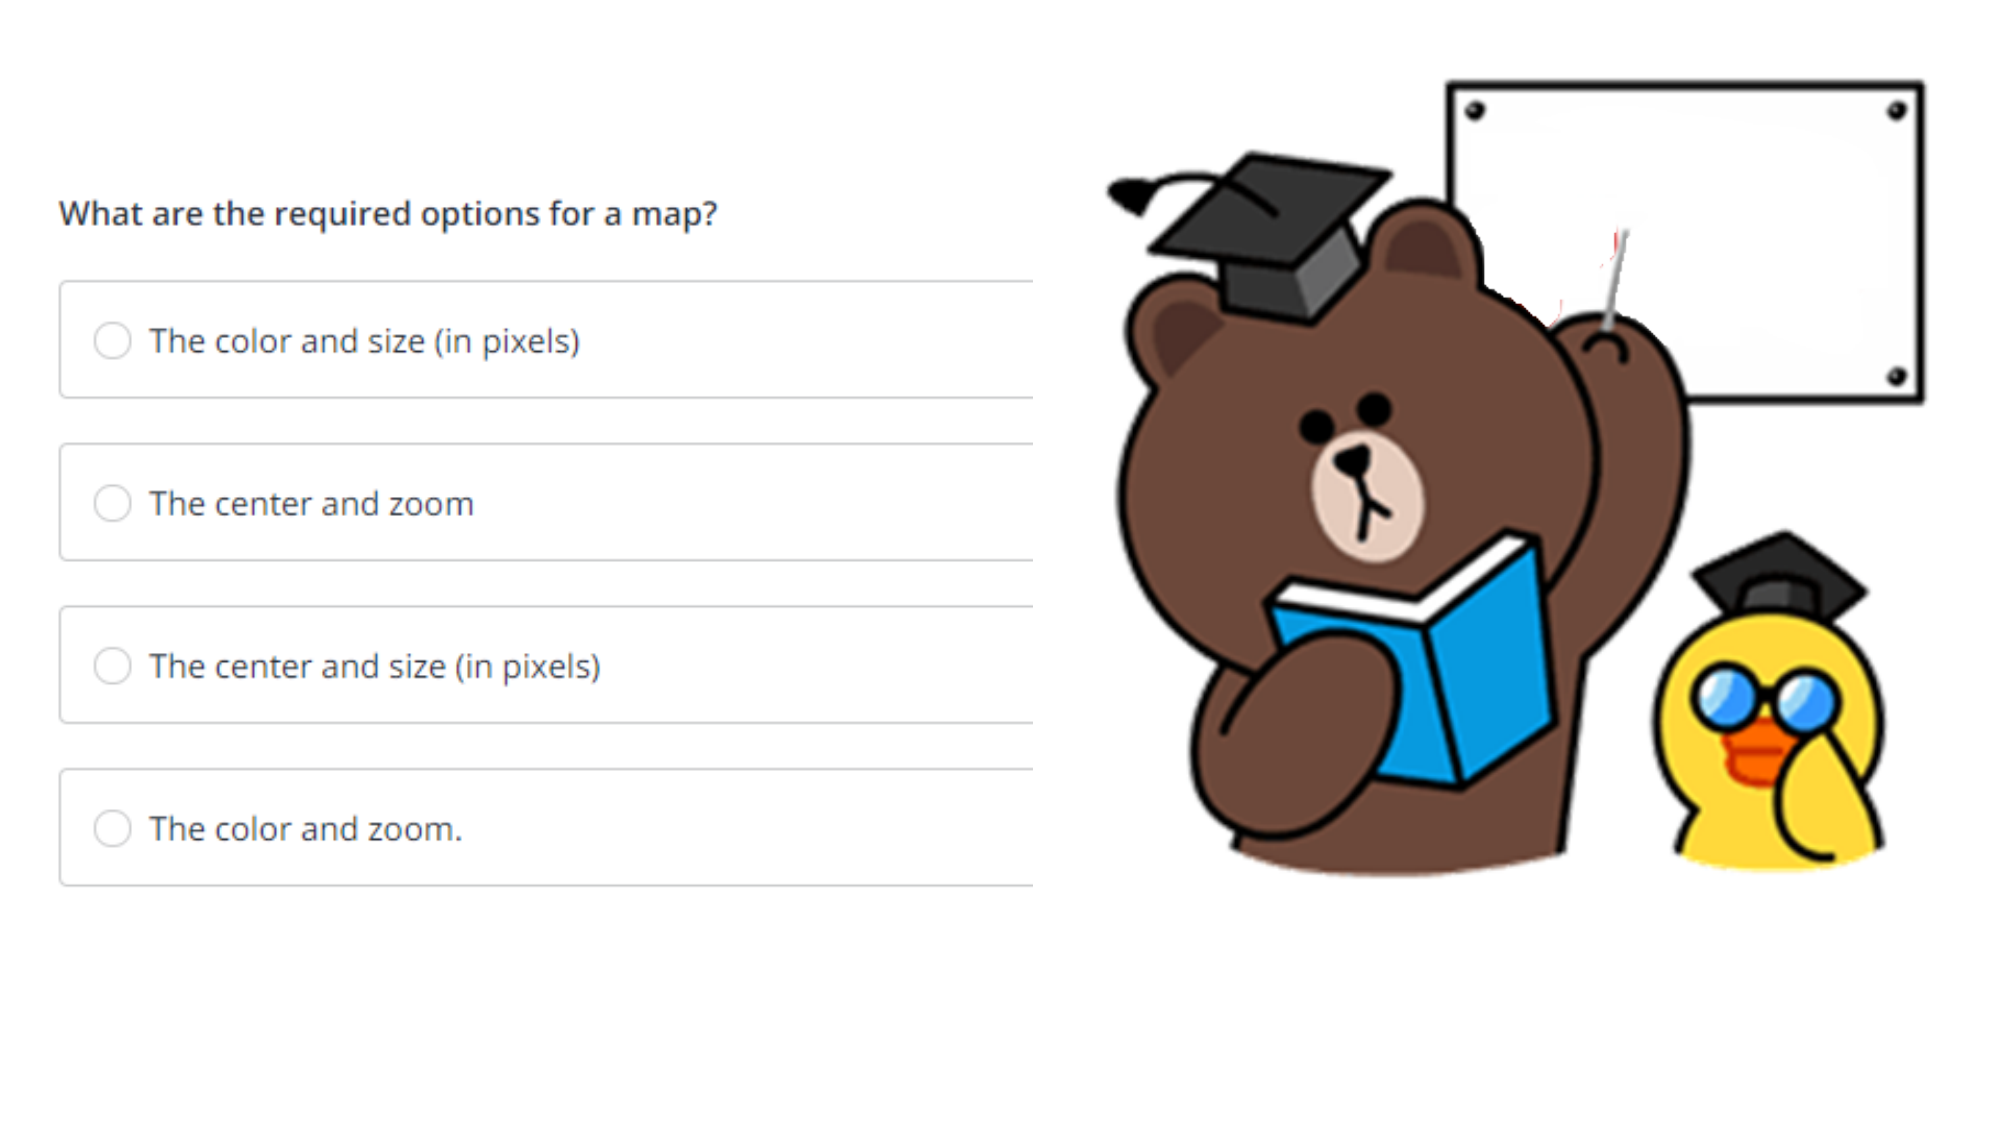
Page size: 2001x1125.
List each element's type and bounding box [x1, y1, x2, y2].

picture [44, 37, 2000, 940]
